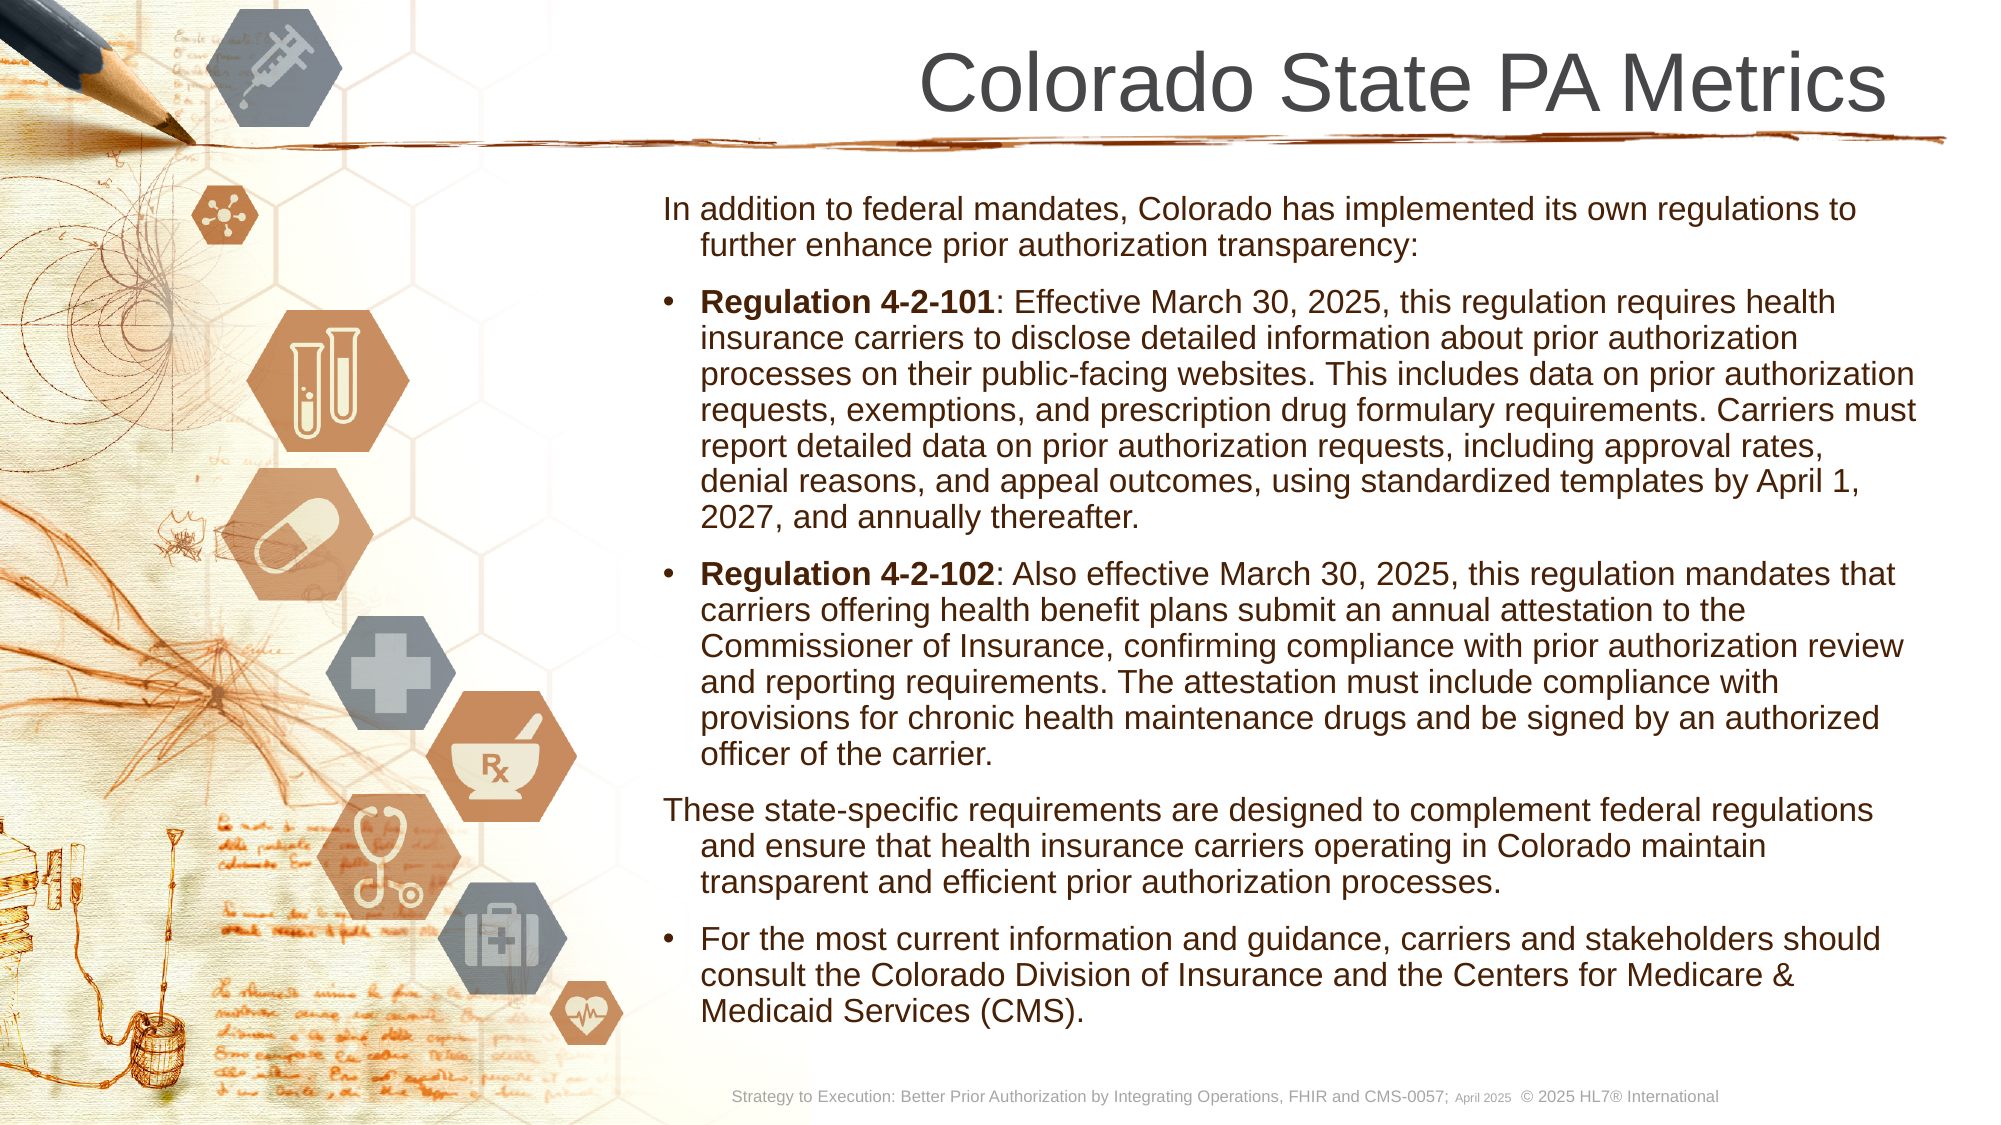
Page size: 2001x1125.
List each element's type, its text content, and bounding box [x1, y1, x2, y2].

picture [0, 0, 1949, 1125]
list In addition to federal mandates, Colorado has implemented its own regulations to further enhance prior authorization transparency:​ Regulation 4-2-101: Effective March 30, 2025, this regulation requires health insurance carriers to disclose detailed information about prior authorization processes on their public-facing websites. This includes data on prior authorization requests, exemptions, and prescription drug formulary requirements. Carriers must report detailed data on prior authorization requests, including approval rates, denial reasons, and appeal outcomes, using standardized templates by April 1, 2027, and annually thereafter. Regulation 4-2-102: Also effective March 30, 2025, this regulation mandates that carriers offering health benefit plans submit an annual attestation to the Commissioner of Insurance, confirming compliance with prior authorization review and reporting requirements. The attestation must include compliance with provisions for chronic health maintenance drugs and be signed by an authorized officer of the carrier. These state-specific requirements are designed to complement federal regulations and ensure that health insurance carriers operating in Colorado maintain transparent and efficient prior authorization processes.​ For the most current information and guidance, carriers and stakeholders should consult the Colorado Division of Insurance and the Centers for Medicare & Medicaid Services (CMS). [648, 184, 1936, 1073]
title Colorado State PA Metrics [648, 32, 1904, 160]
